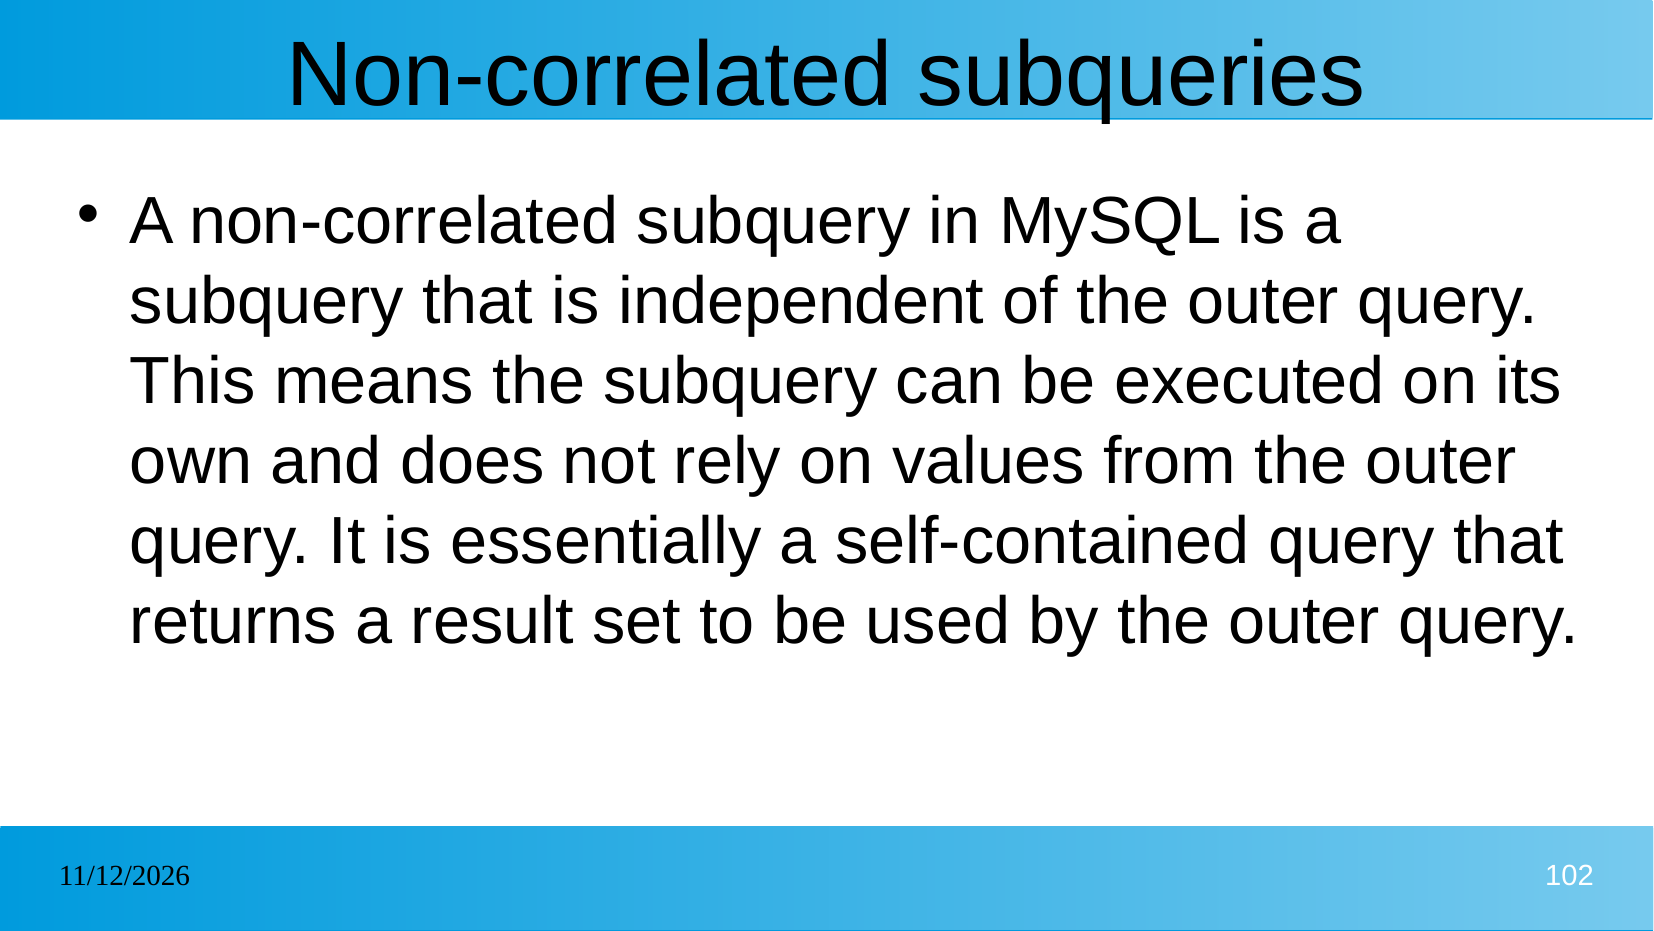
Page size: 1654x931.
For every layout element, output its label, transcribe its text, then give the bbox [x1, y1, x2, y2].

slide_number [59, 856, 443, 915]
title Non-correlated subqueries [59, 29, 1595, 108]
slide_number 102 [1210, 856, 1595, 915]
list A non-correlated subquery in MySQL is a subquery that is independent of the outer query. This means the subquery can be executed on its own and does not rely on values from the outer query. It is essentially a self-contained query that returns a result set to be used by the outer query. [59, 177, 1595, 768]
